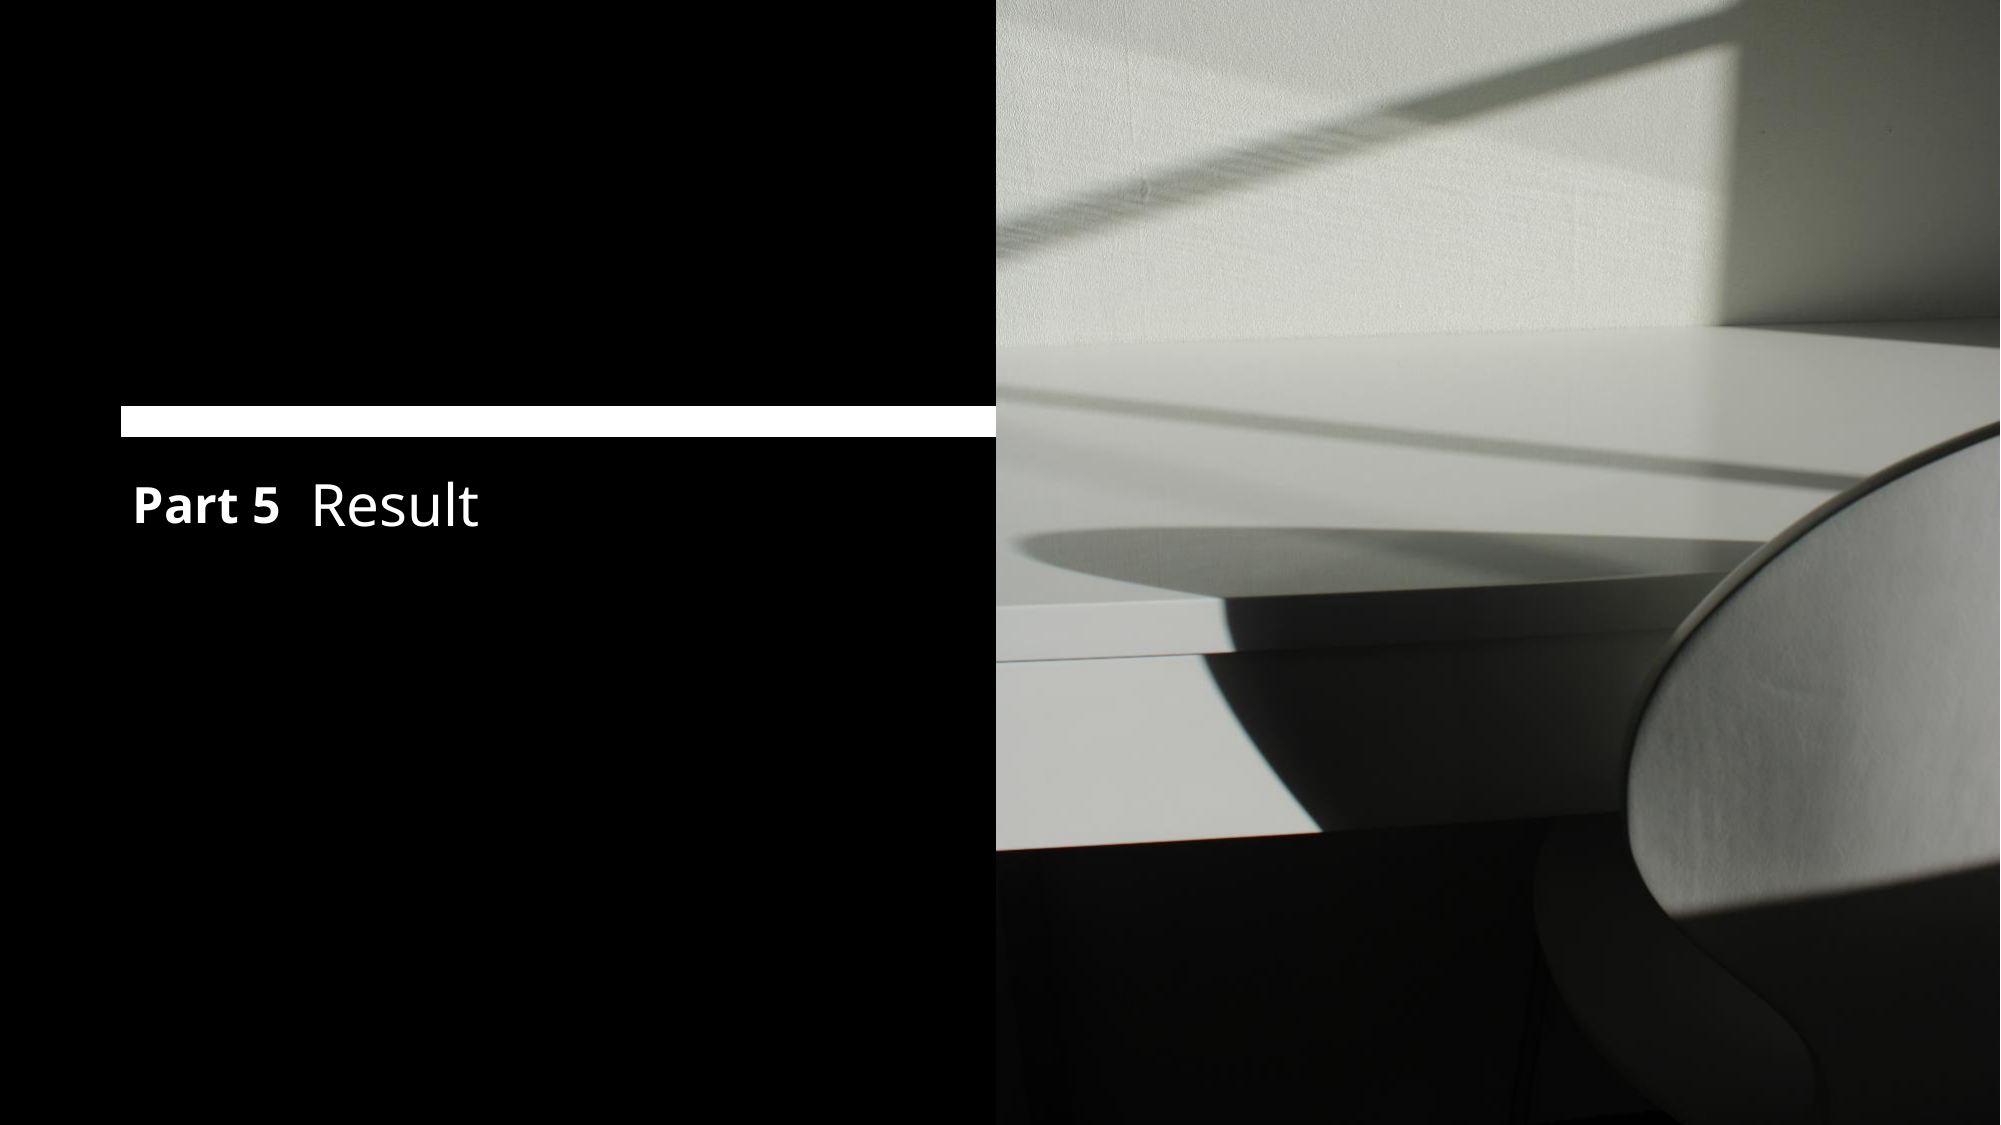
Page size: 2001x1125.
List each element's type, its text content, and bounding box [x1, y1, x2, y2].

text_box Result [295, 460, 495, 545]
picture [996, 0, 2000, 1125]
text_box Part 5 [118, 466, 295, 542]
